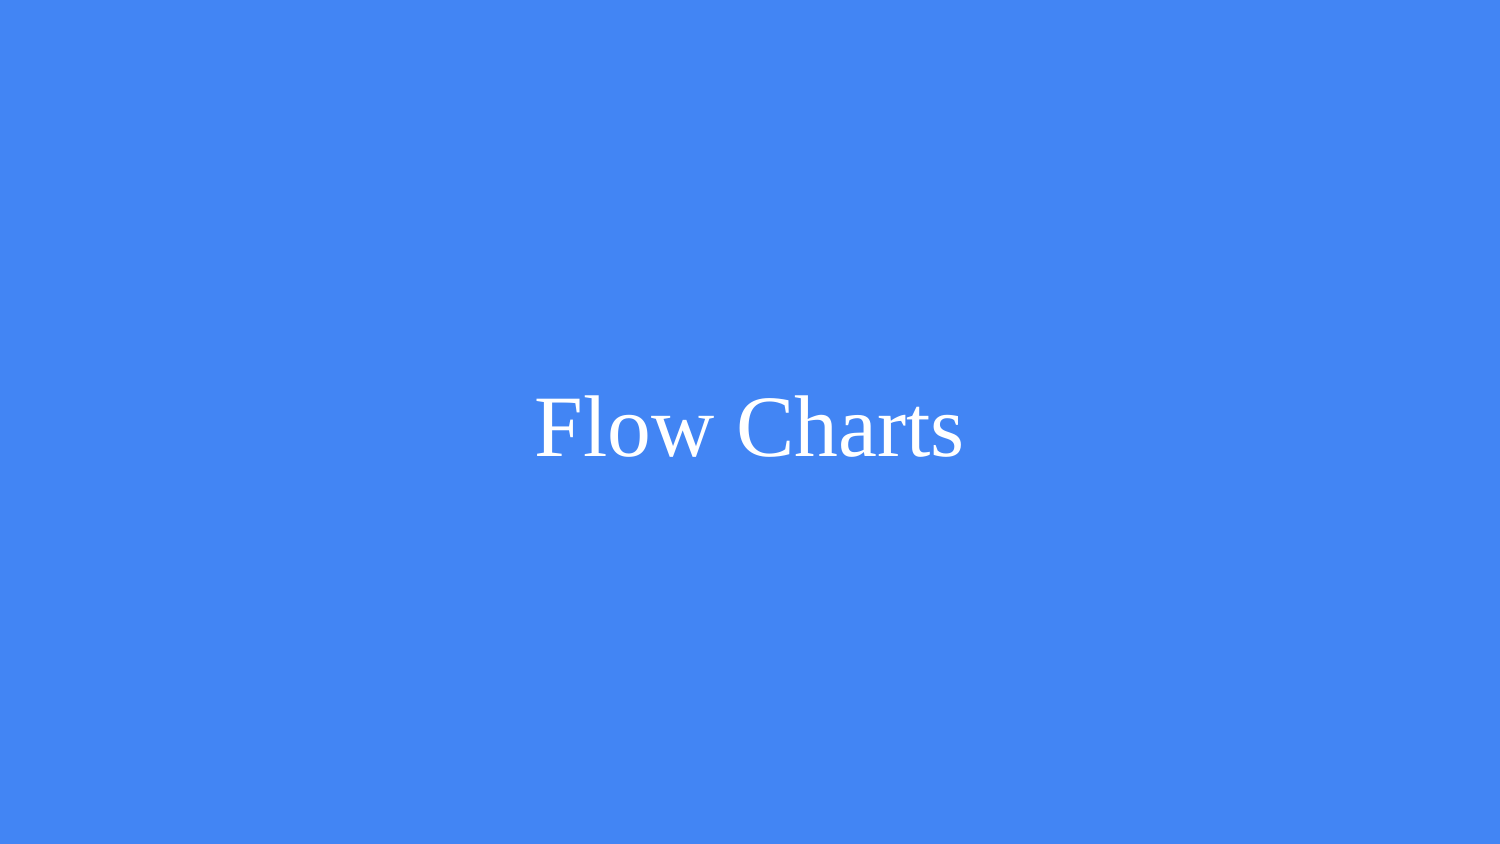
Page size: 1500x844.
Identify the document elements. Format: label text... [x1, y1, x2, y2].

title Flow Charts [75, 338, 1425, 505]
